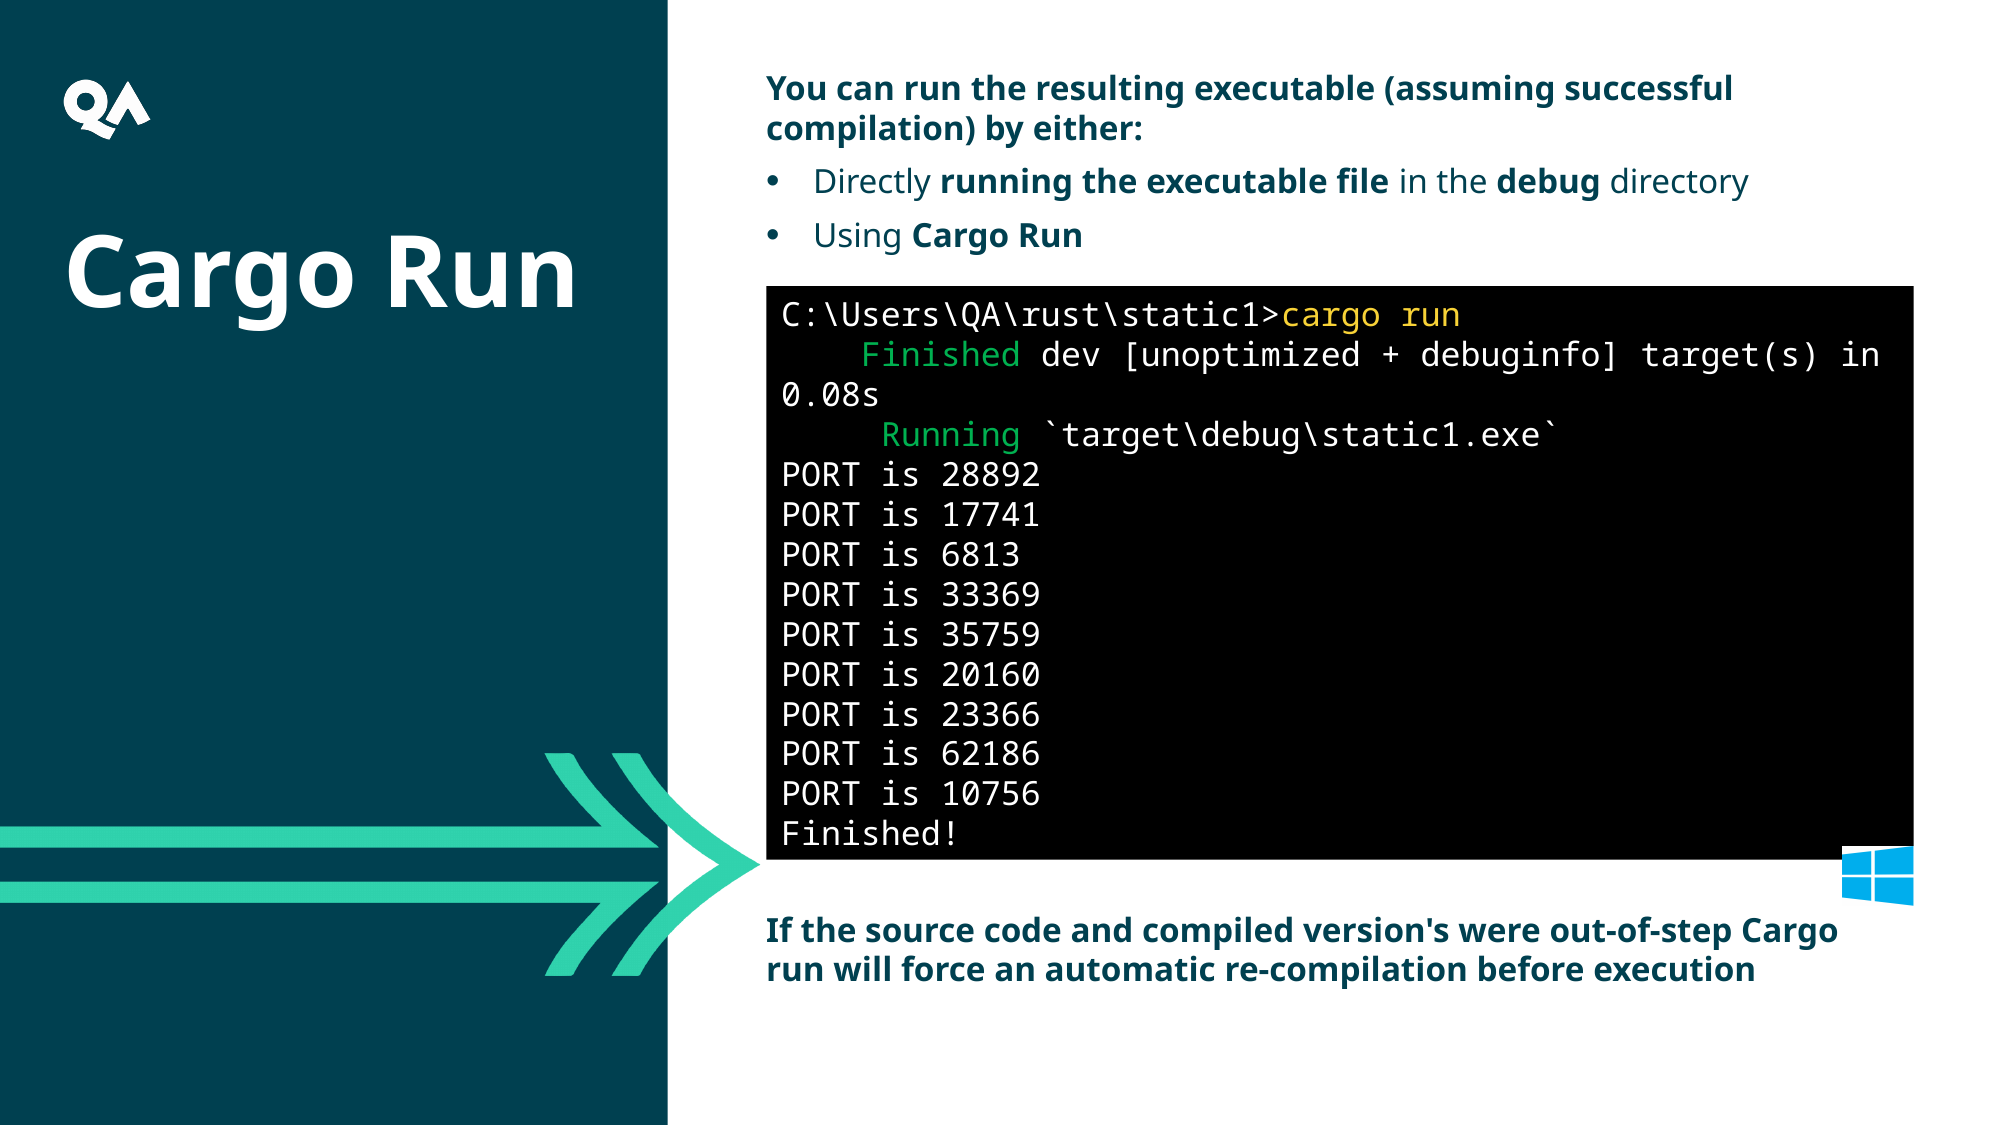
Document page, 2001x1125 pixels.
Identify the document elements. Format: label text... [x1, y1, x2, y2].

text_box C:\Users\QA\rust\static1>cargo run Finished dev [unoptimized + debuginfo] target(s) in 0.08s Running `target\debug\static1.exe` PORT is 28892 PORT is 17741 PORT is 6813 PORT is 33369 PORT is 35759 PORT is 20160 PORT is 23366 PORT is 62186 PORT is 10756 Finished! [766, 286, 1914, 860]
list You can run the resulting executable (assuming successful compilation) by either: Directly running the executable file in the debug directory Using Cargo Run If the source code and compiled version's were out-of-step Cargo run will force an automatic re-compilation before execution [766, 67, 1893, 286]
picture [0, 754, 657, 847]
list Cargo Run [63, 221, 628, 673]
picture [0, 882, 657, 975]
picture [107, 83, 149, 124]
picture [613, 727, 775, 995]
picture [64, 80, 114, 139]
picture [1842, 846, 1914, 906]
